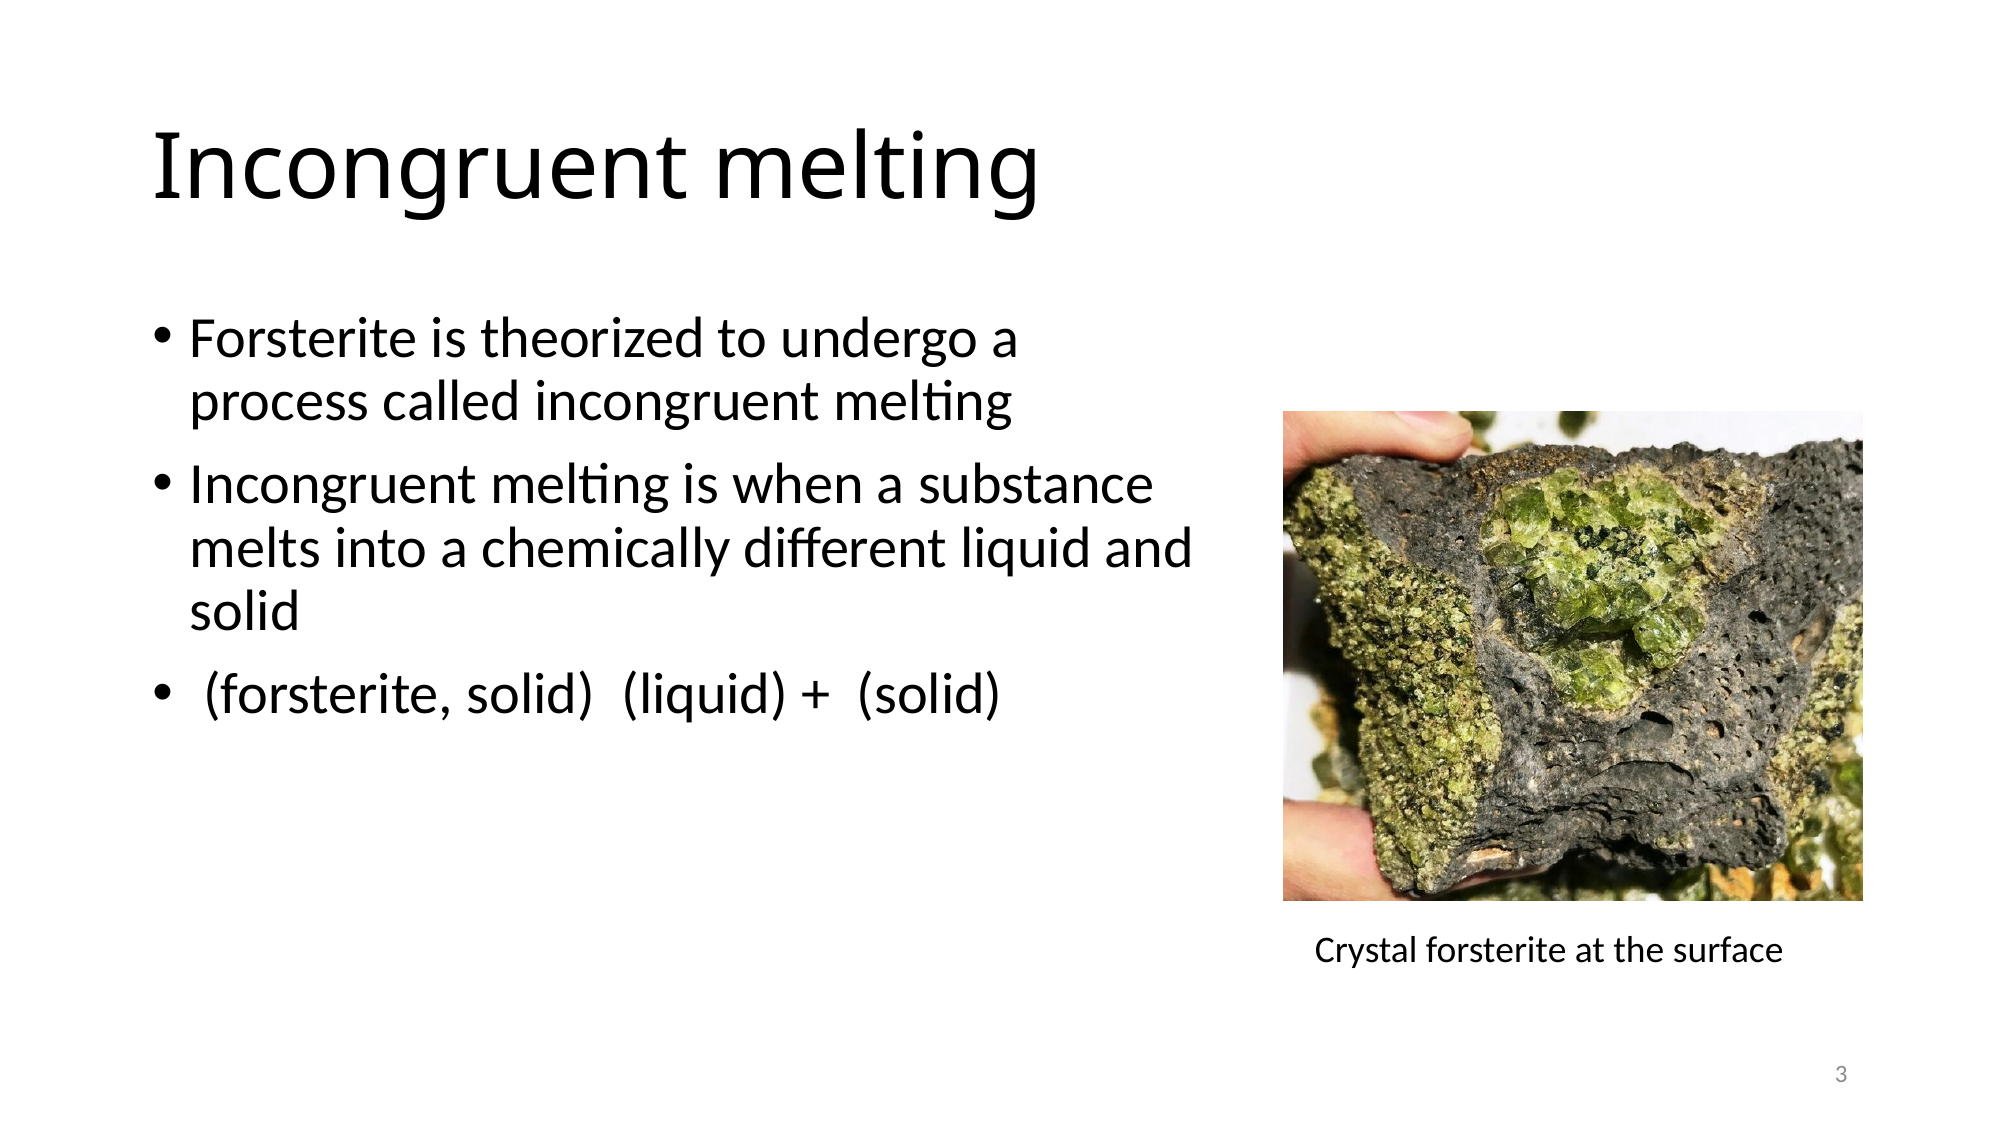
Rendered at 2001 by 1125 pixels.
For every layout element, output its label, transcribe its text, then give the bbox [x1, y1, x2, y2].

slide_number 3 [1412, 1042, 1863, 1103]
title Incongruent melting [137, 59, 1863, 278]
text_box Crystal forsterite at the surface [1299, 917, 1847, 978]
picture [1282, 411, 1863, 901]
